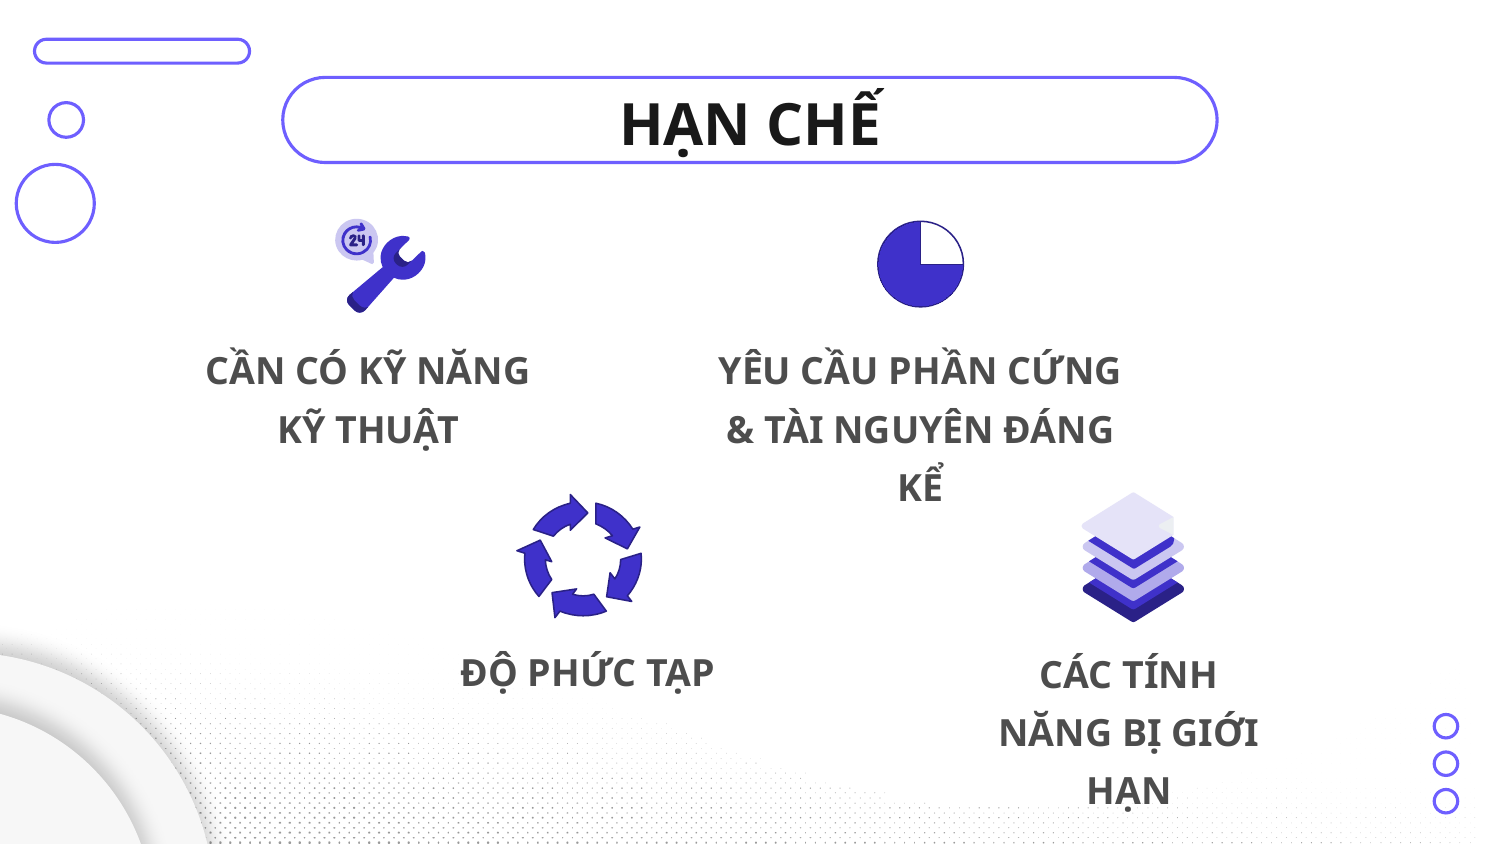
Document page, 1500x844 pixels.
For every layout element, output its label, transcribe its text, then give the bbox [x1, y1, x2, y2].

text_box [328, 218, 426, 313]
text_box CẦN CÓ KỸ NĂNG KỸ THUẬT [182, 318, 554, 458]
text_box CÁC TÍNH NĂNG BỊ GIỚI HẠN [970, 622, 1288, 764]
title HẠN CHẾ [118, 71, 1382, 166]
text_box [516, 494, 642, 618]
text_box YÊU CẦU PHẦN CỨNG & TÀI NGUYÊN ĐÁNG KỂ [692, 318, 1149, 489]
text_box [877, 221, 964, 308]
text_box ĐỘ PHỨC TẠP [437, 633, 738, 728]
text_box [1080, 492, 1185, 623]
